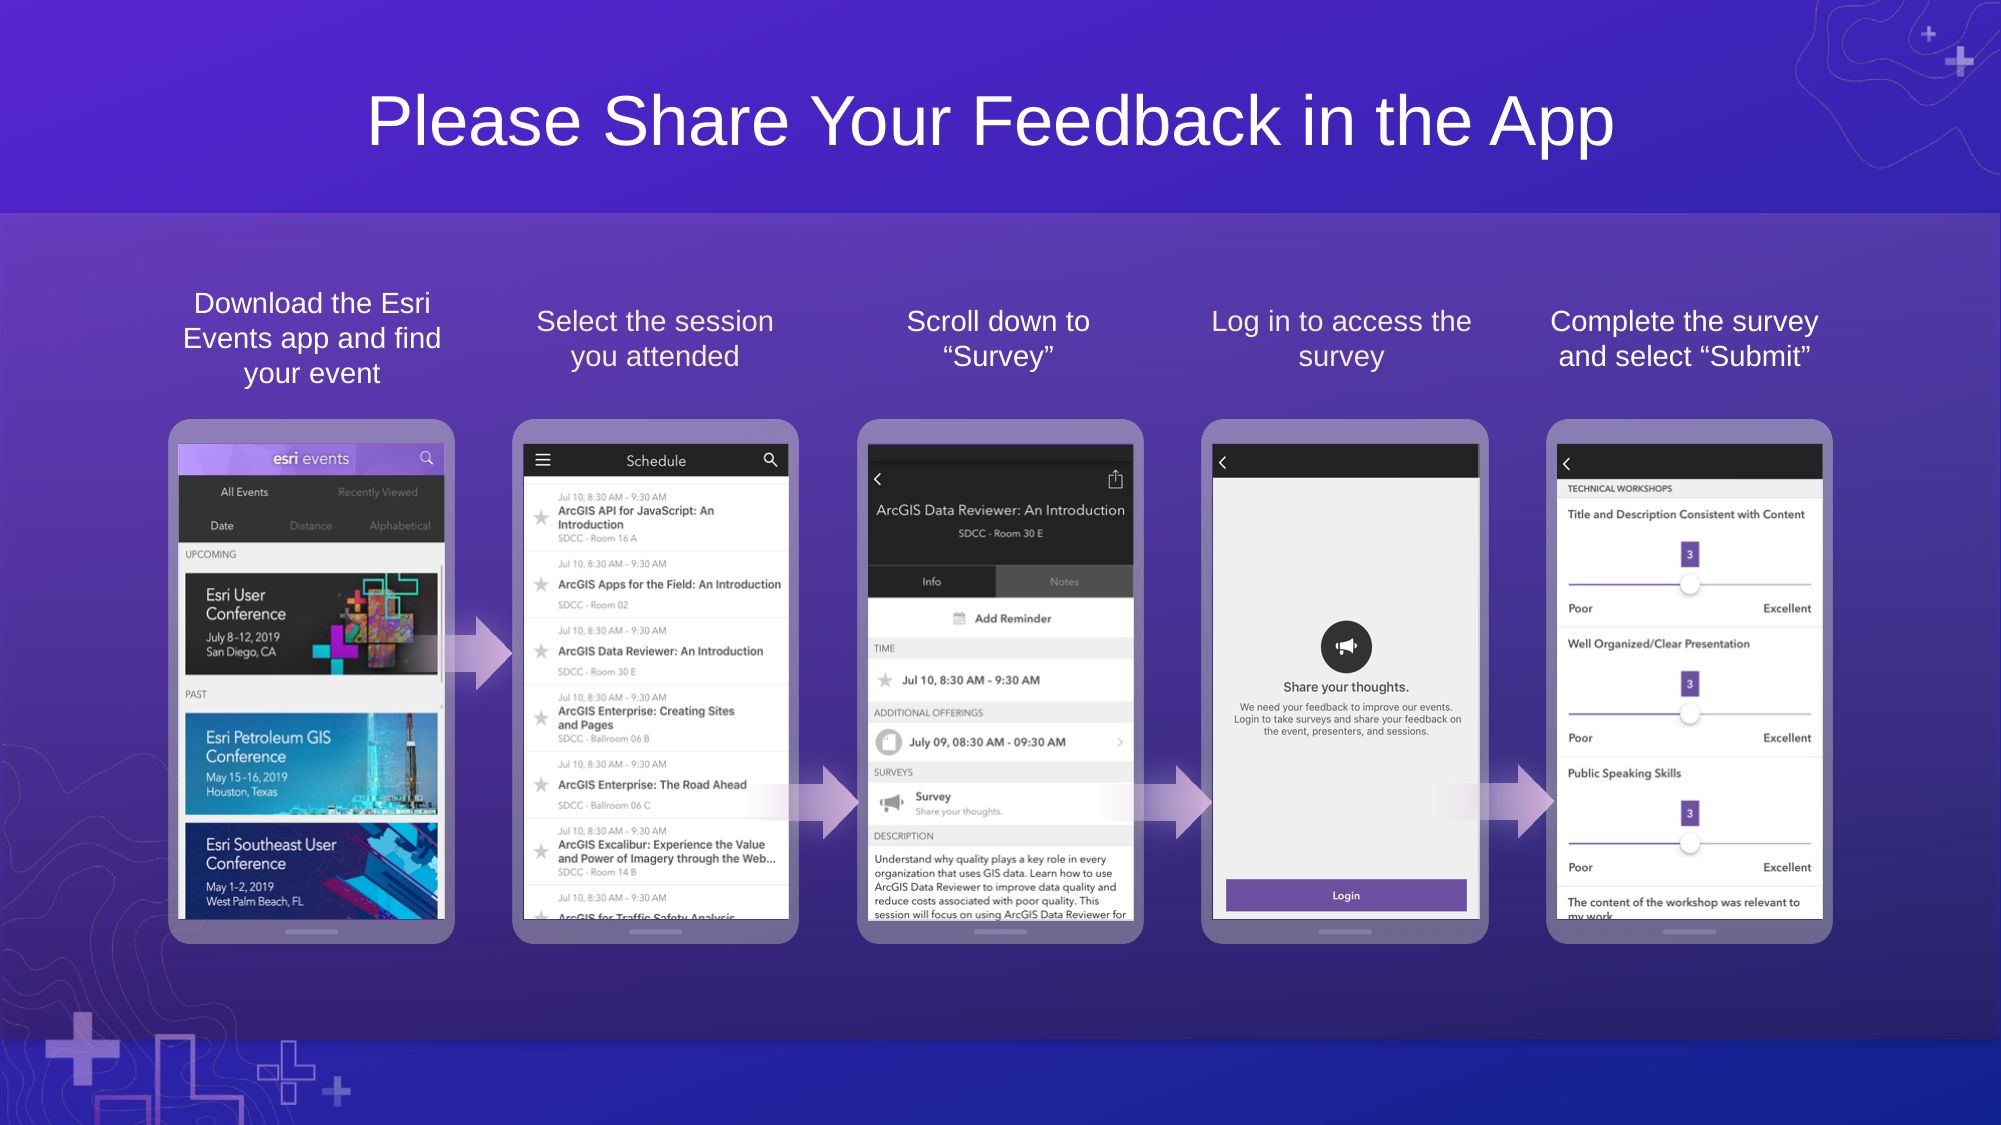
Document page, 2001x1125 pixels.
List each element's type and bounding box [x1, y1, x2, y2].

text_box [0, 0, 2000, 1125]
text_box [167, 284, 1834, 944]
